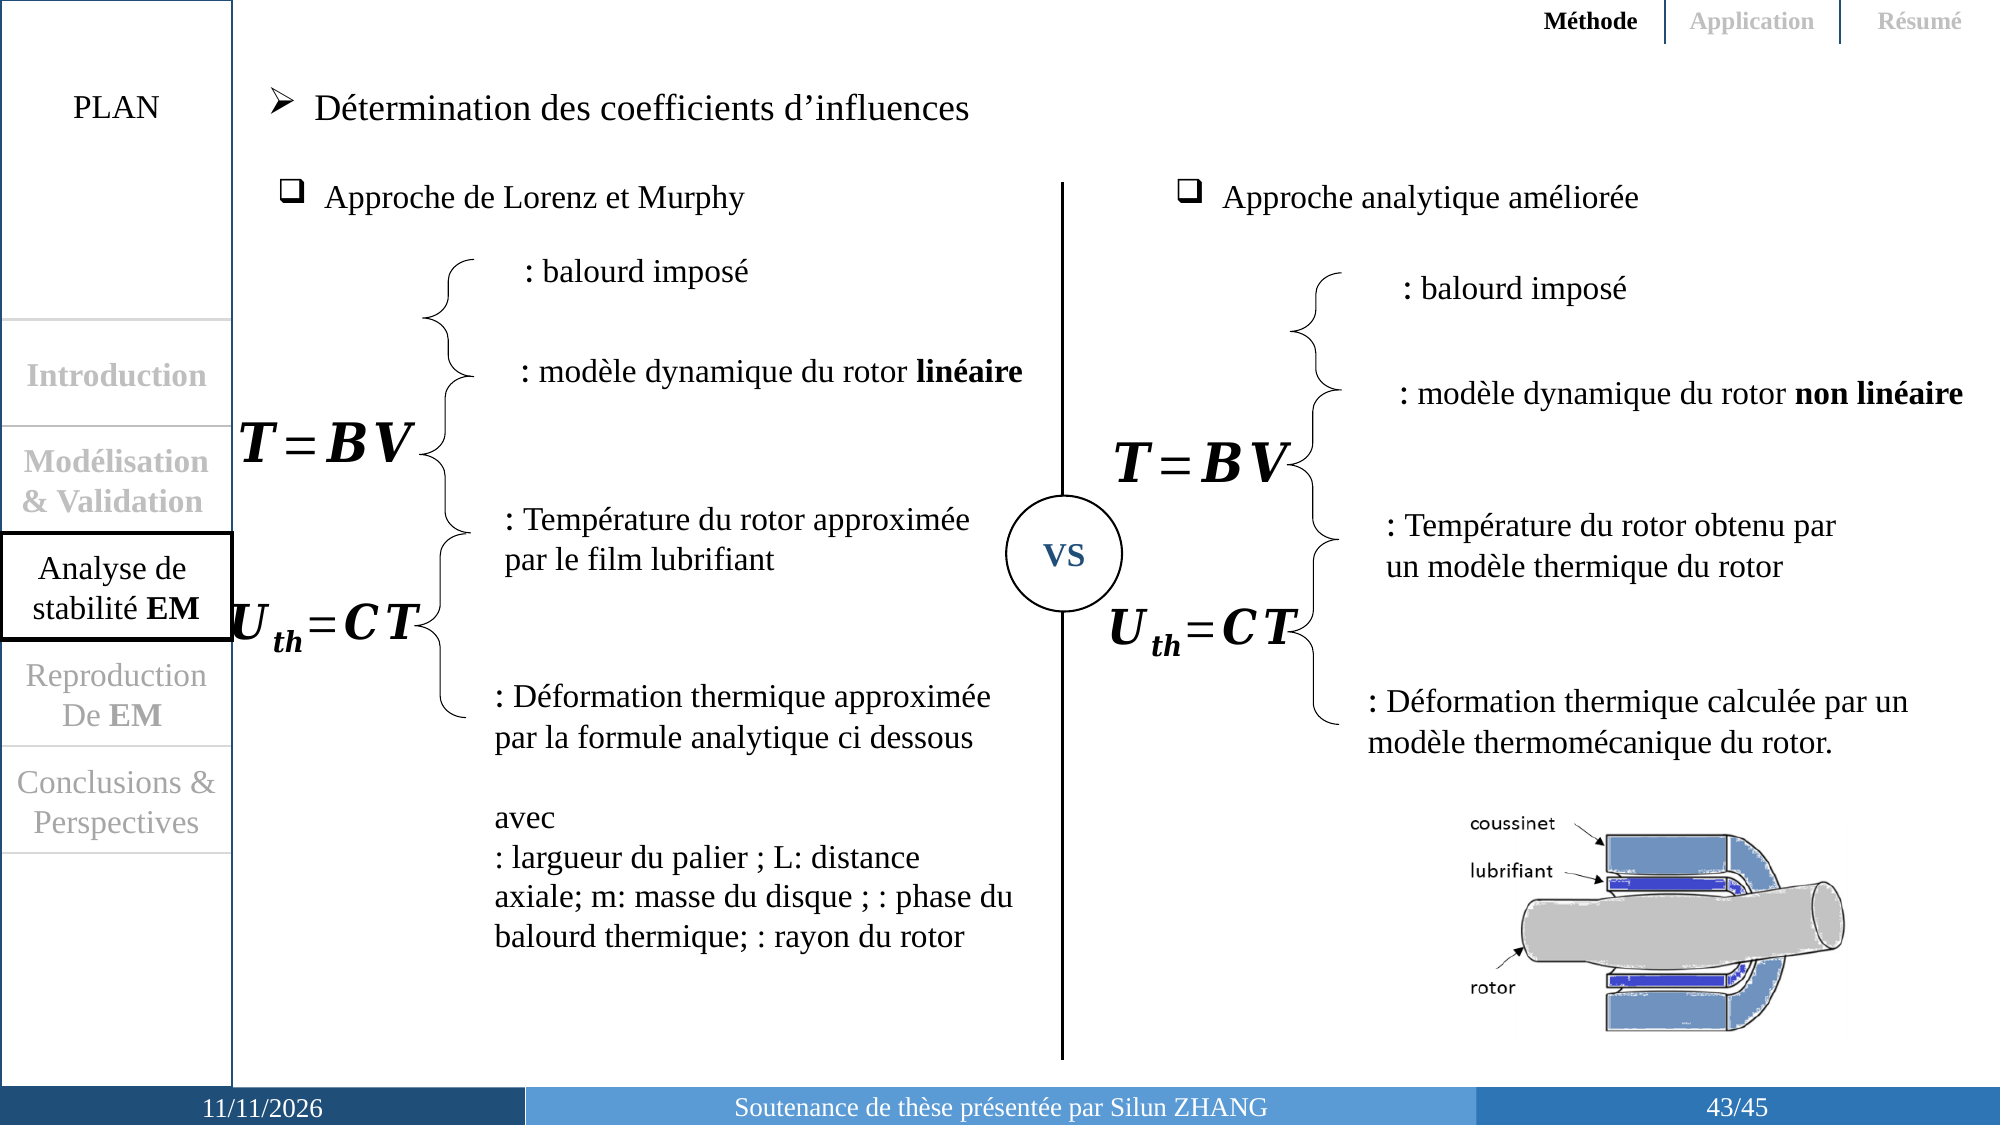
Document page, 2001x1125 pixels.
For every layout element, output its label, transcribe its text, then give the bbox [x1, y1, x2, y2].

slide_number 43/45 [1477, 1087, 2000, 1125]
text_box Détermination des coefficients d’influences [252, 75, 1007, 136]
text_box [0, 0, 233, 532]
text_box [422, 258, 475, 378]
text_box Approche de Lorenz et Murphy [262, 168, 892, 223]
text_box [1287, 538, 1340, 725]
text_box Analyse de stabilité EM [0, 532, 233, 641]
text_box [1286, 389, 1339, 539]
text_box Approche analytique améliorée [1160, 168, 1790, 223]
table_header Résumé [1841, 0, 2000, 44]
table_header Application [1666, 0, 1839, 44]
text_box [1289, 272, 1342, 391]
text_box [419, 375, 471, 534]
footer Soutenance de thèse présentée par Silun ZHANG [526, 1087, 1477, 1125]
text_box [1006, 182, 1123, 1061]
table_header Méthode [1517, 0, 1664, 44]
picture [1455, 802, 1868, 1040]
text_box [414, 533, 467, 719]
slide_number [0, 1087, 525, 1125]
text_box [0, 641, 233, 1087]
